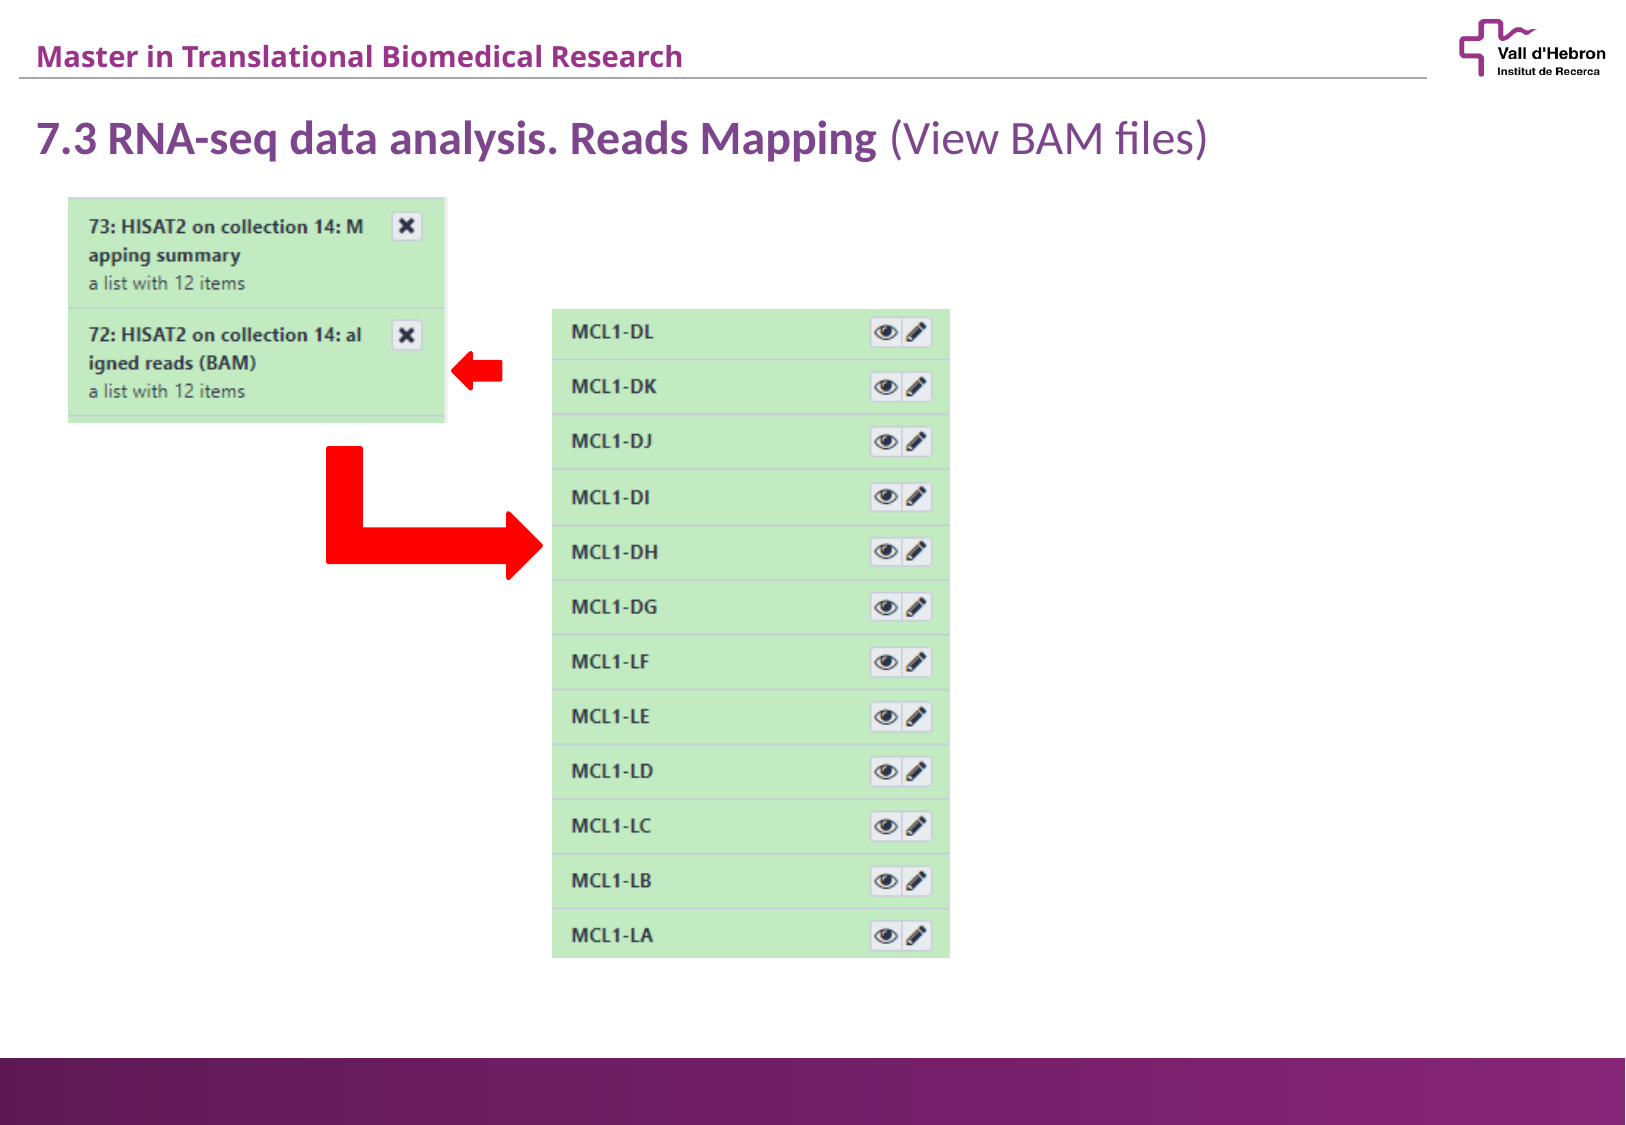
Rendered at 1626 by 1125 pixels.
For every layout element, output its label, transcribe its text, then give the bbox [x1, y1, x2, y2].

text_box [454, 351, 503, 391]
picture [1458, 18, 1606, 77]
text_box [326, 446, 543, 581]
picture [552, 309, 950, 959]
text_box 7.3 RNA-seq data analysis. Reads Mapping (View BAM files) [21, 99, 1439, 172]
text_box [81, 45, 1544, 233]
picture [68, 196, 449, 424]
